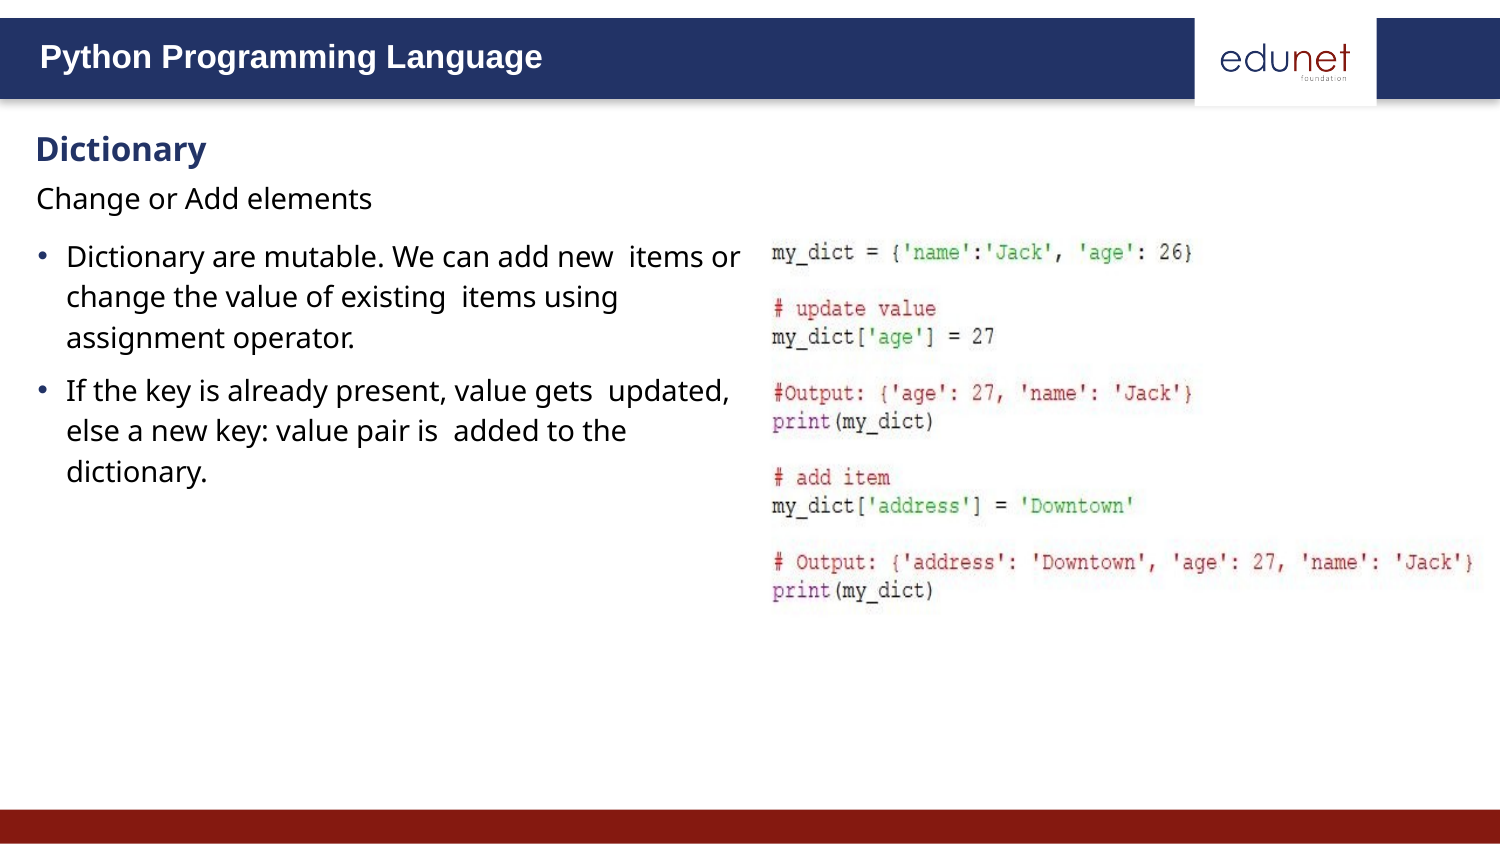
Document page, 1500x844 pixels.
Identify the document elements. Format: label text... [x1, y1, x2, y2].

picture [1215, 38, 1356, 86]
title Dictionary [32, 125, 519, 269]
picture [753, 214, 1494, 647]
text_box Dictionary are mutable. We can add new items or change the value of existing items using assignment operator. If the key is already present, value gets updated, else a new key: value pair is added to the dictionary. [37, 230, 748, 488]
text_box Change or Add elements [35, 171, 750, 215]
